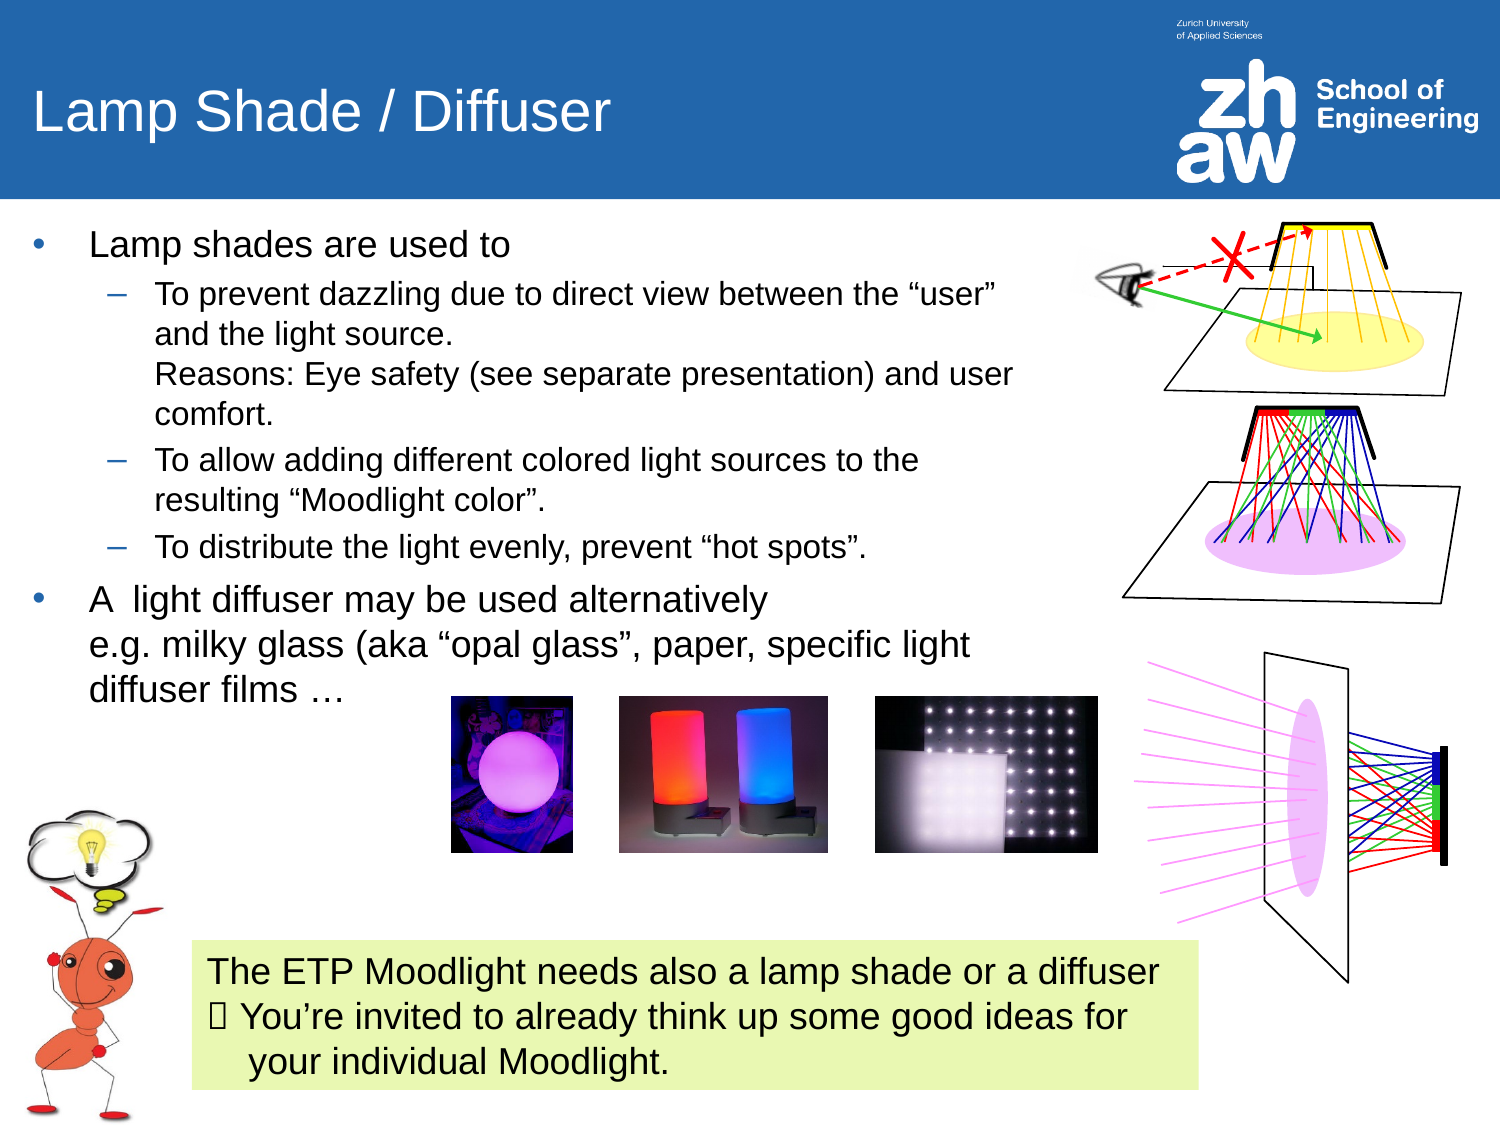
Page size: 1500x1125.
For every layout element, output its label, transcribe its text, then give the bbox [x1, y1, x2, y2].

picture [875, 696, 1098, 854]
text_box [1124, 606, 1500, 1026]
picture [0, 799, 218, 1125]
text_box The ETP Moodlight needs also a lamp shade or a diffuser  You’re invited to already think up some good ideas for your individual Moodlight. [223, 940, 1199, 1090]
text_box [967, 360, 1500, 646]
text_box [1028, 181, 1500, 360]
picture [1176, 19, 1478, 181]
title Lamp Shade / Diffuser [17, 31, 1158, 185]
picture [619, 696, 829, 854]
picture [450, 696, 573, 854]
text_box Lamp shades are used to To prevent dazzling due to direct view between the “user” and the light source. Reasons: Eye safety (see separate presentation) and user comfort. To allow adding different colored light sources to the resulting “Moodlight color”. To distribute the light evenly, prevent “hot spots”. A light diffuser may be used alternatively e.g. milky glass (aka “opal glass”, paper, specific light diffuser films … [17, 213, 1051, 808]
